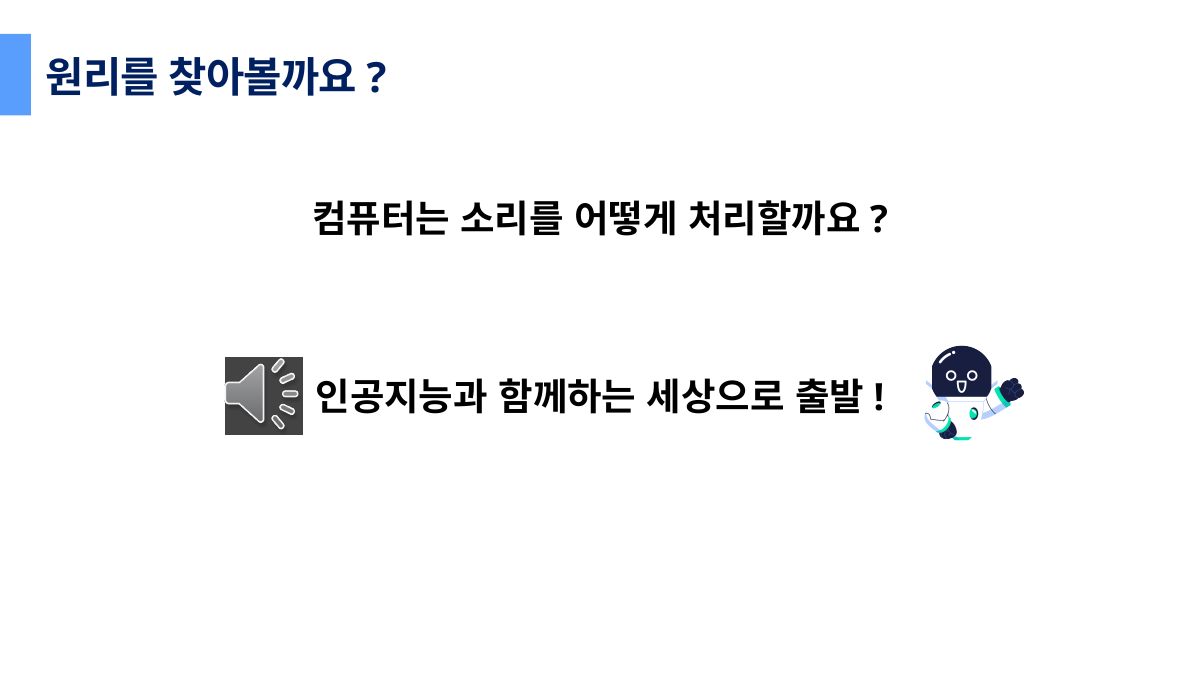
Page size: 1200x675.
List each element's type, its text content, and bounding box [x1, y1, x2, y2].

text_box [0, 33, 32, 116]
text_box 컴퓨터는 소리를 어떻게 처리할까요? [297, 187, 903, 248]
text_box 인공지능과 함께하는 세상으로 출발! [304, 365, 914, 426]
picture [914, 332, 1031, 454]
text_box 원리를 찾아볼까요? [32, 43, 712, 109]
picture [223, 356, 304, 437]
